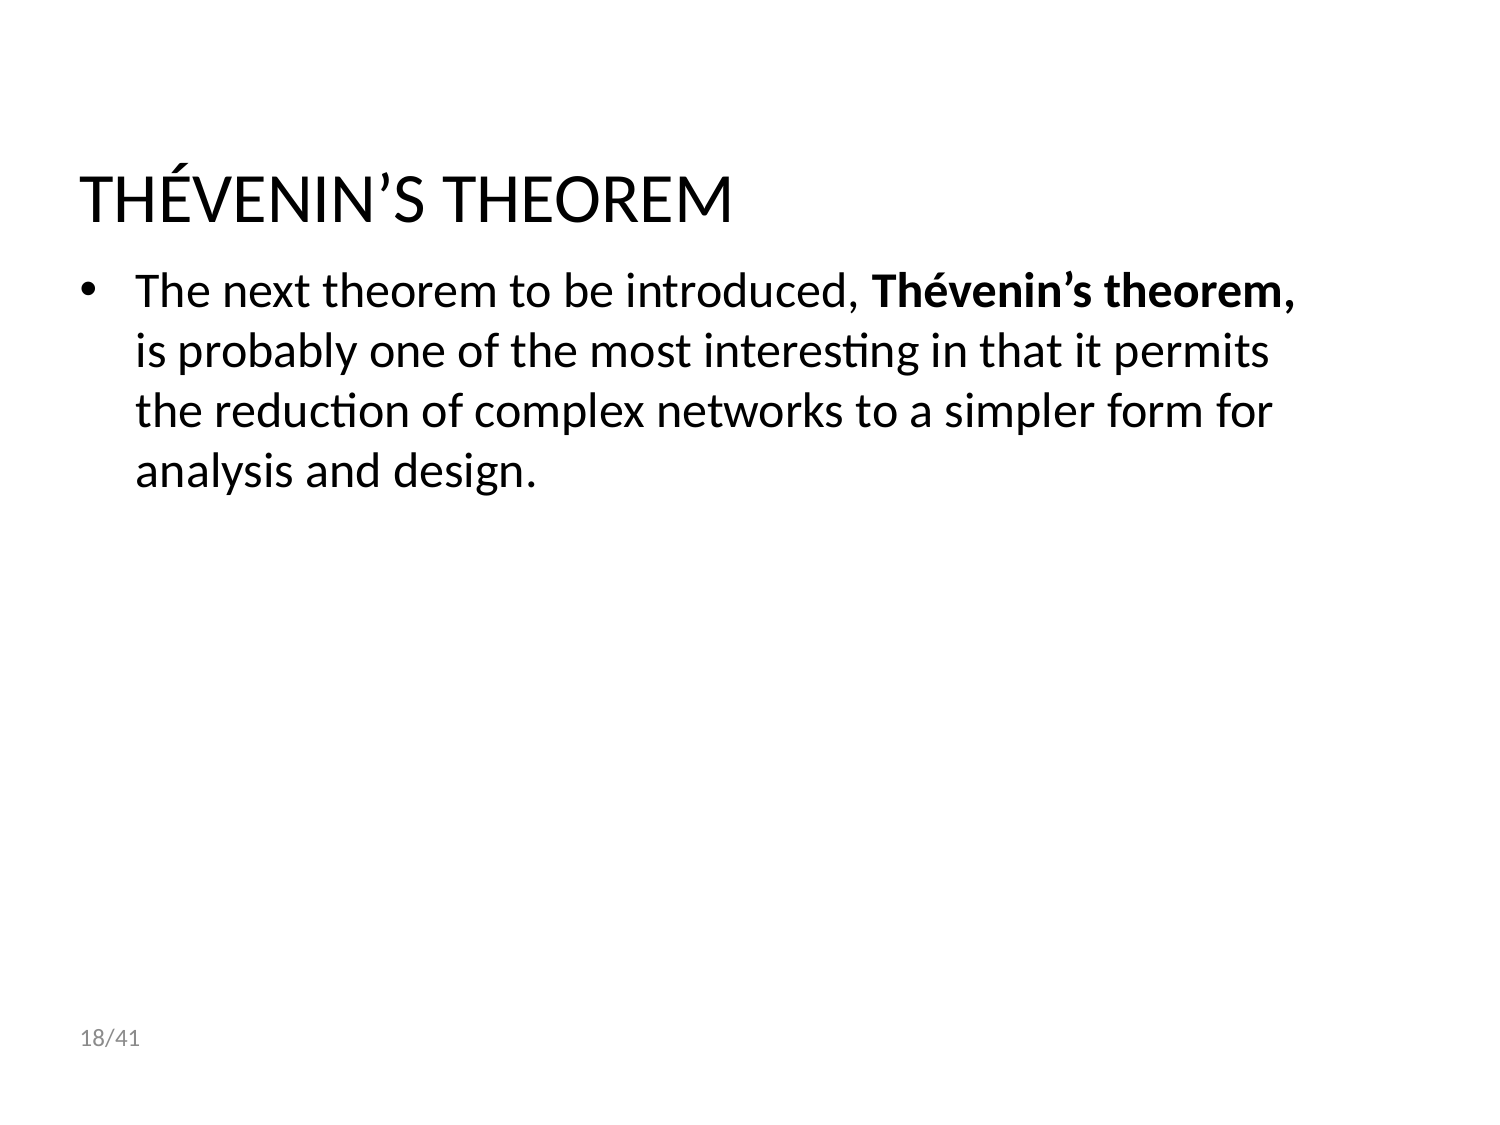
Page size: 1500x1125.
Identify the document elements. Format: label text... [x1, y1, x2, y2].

list The next theorem to be introduced, Thévenin’s theorem, is probably one of the most interesting in that it permits the reduction of complex networks to a simpler form for analysis and design. [64, 250, 1338, 777]
title THÉVENIN’S THEOREM [64, 137, 1338, 250]
slide_number 18/41 [64, 1006, 415, 1067]
